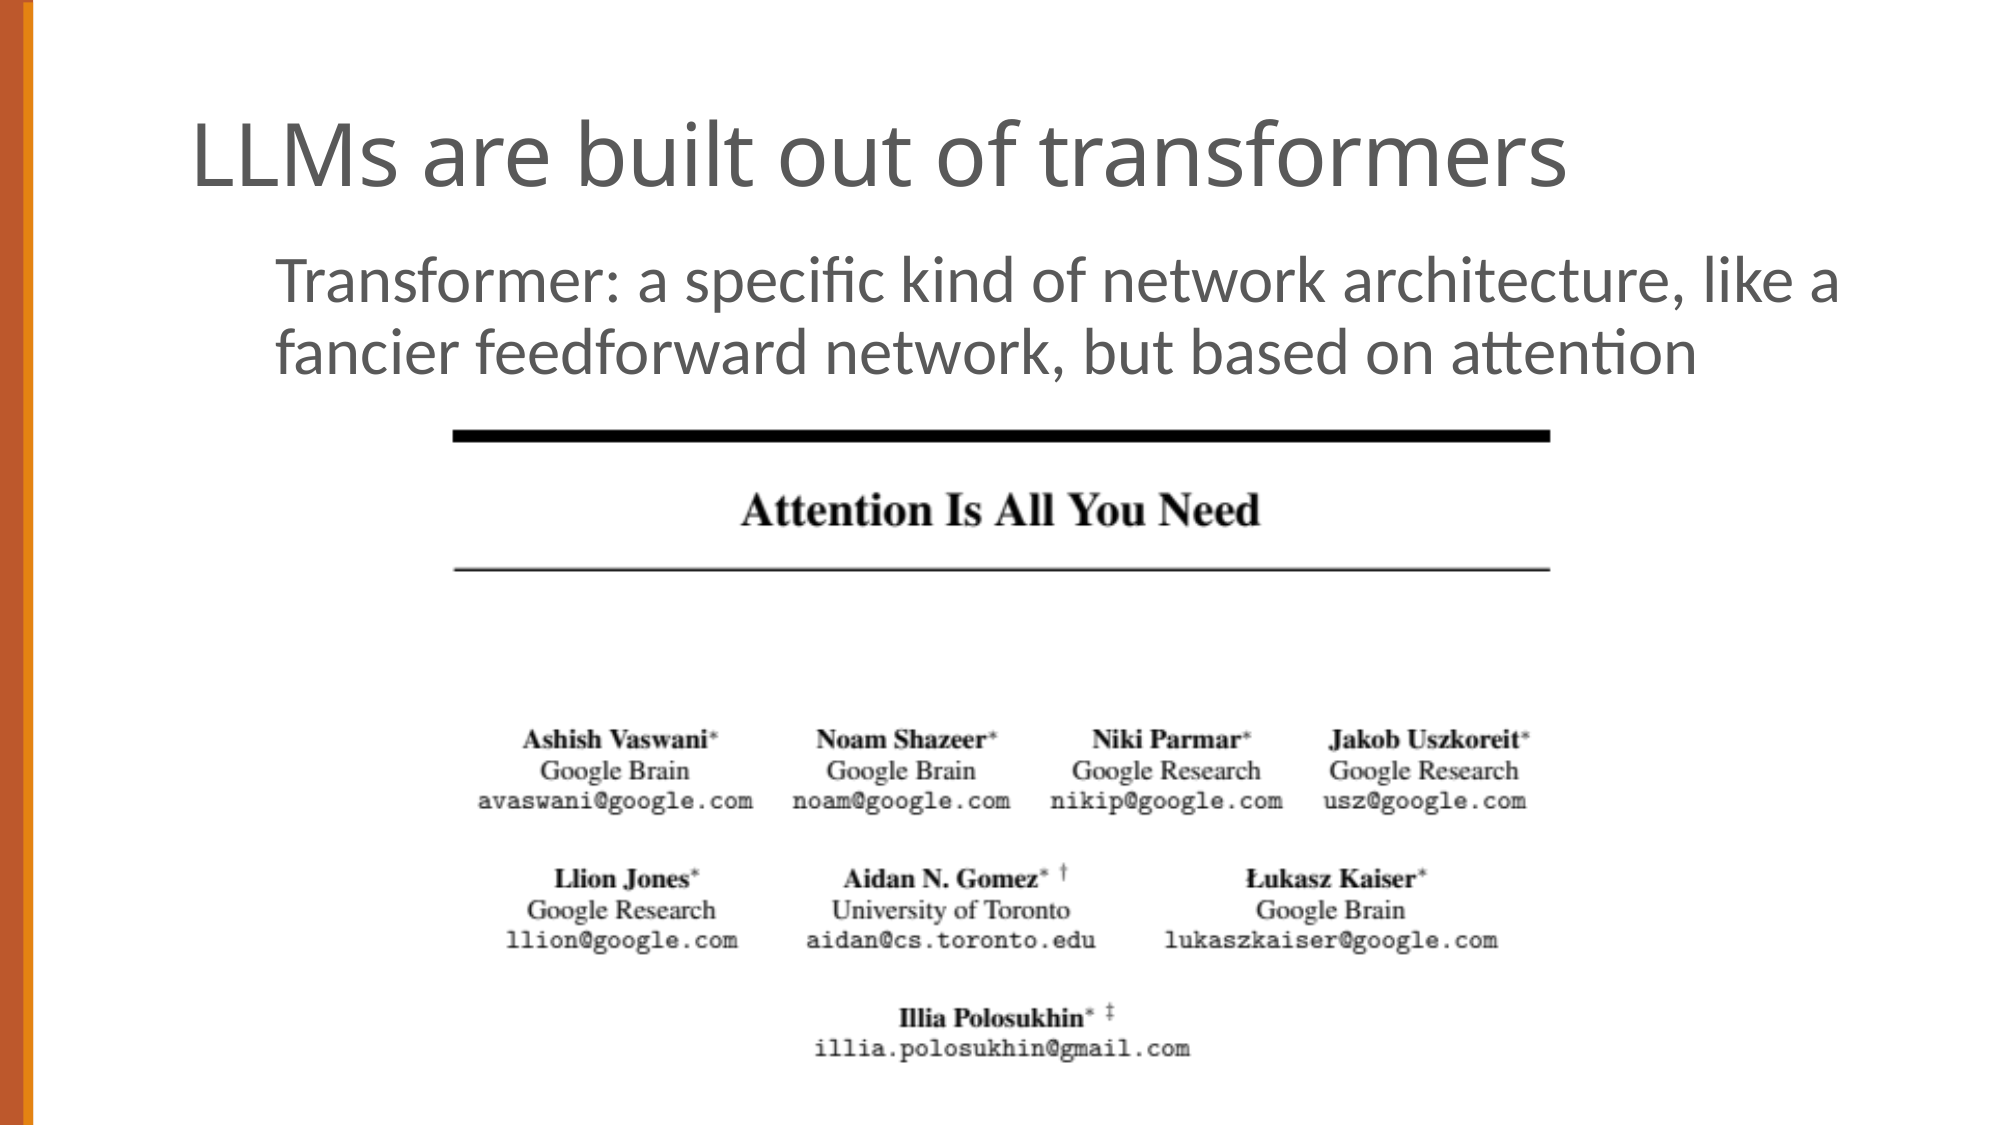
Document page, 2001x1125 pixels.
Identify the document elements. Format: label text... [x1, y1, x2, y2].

list Transformer: a specific kind of network architecture, like a fancier feedforward network, but based on attention [275, 237, 1925, 1025]
title LLMs are built out of transformers [174, 63, 1825, 212]
picture [446, 420, 1554, 1064]
